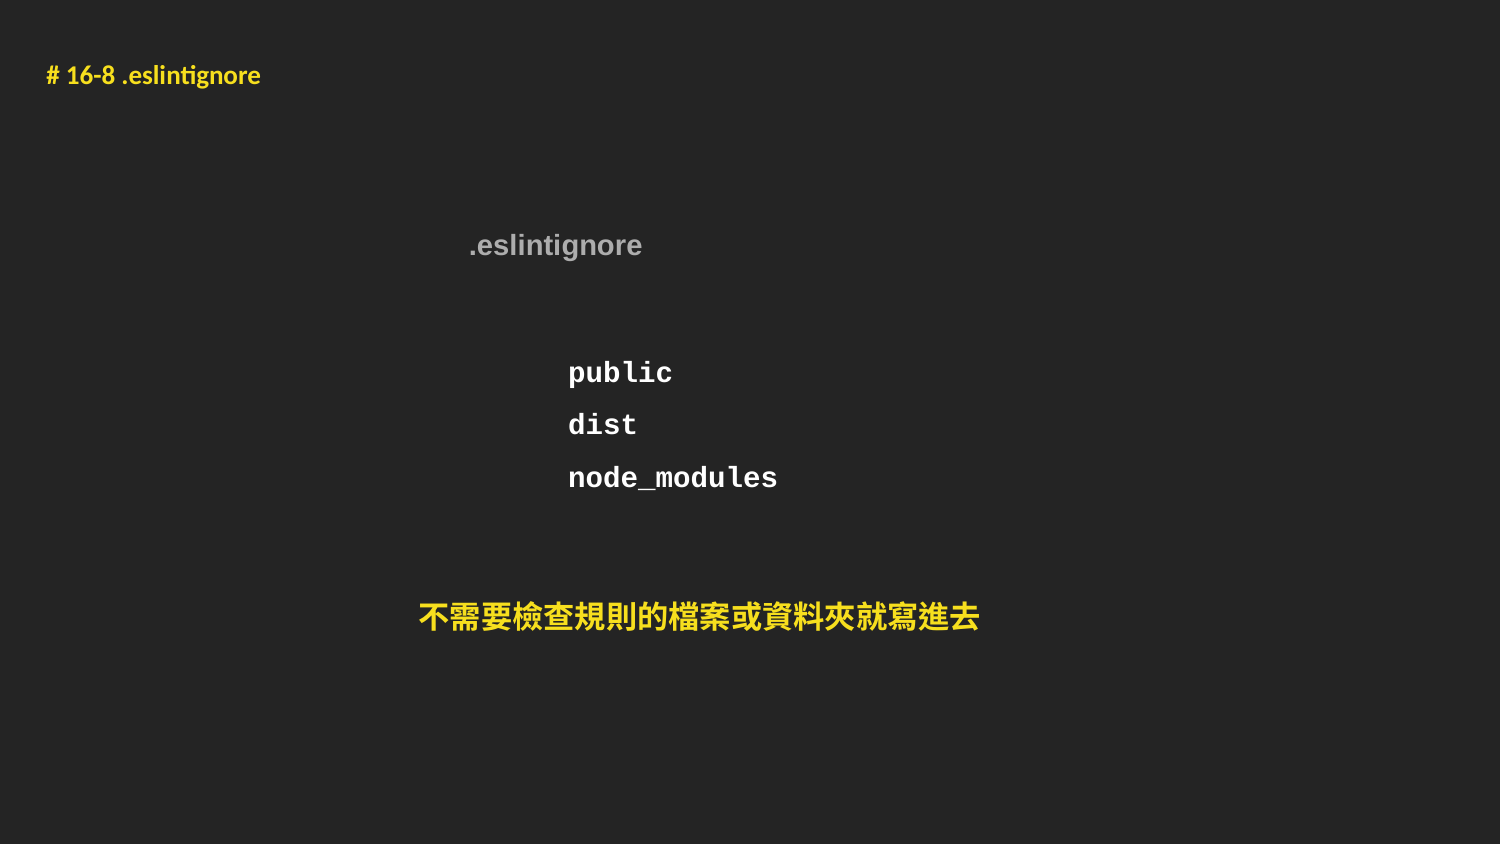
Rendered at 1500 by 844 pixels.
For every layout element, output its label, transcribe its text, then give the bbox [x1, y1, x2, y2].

text_box public dist node_modules [553, 320, 1046, 509]
text_box .eslintignore [453, 211, 946, 277]
text_box 不需要檢查規則的檔案或資料夾就寫進去 [400, 577, 1000, 636]
text_box # 16-8 .eslintignore [31, 26, 750, 105]
